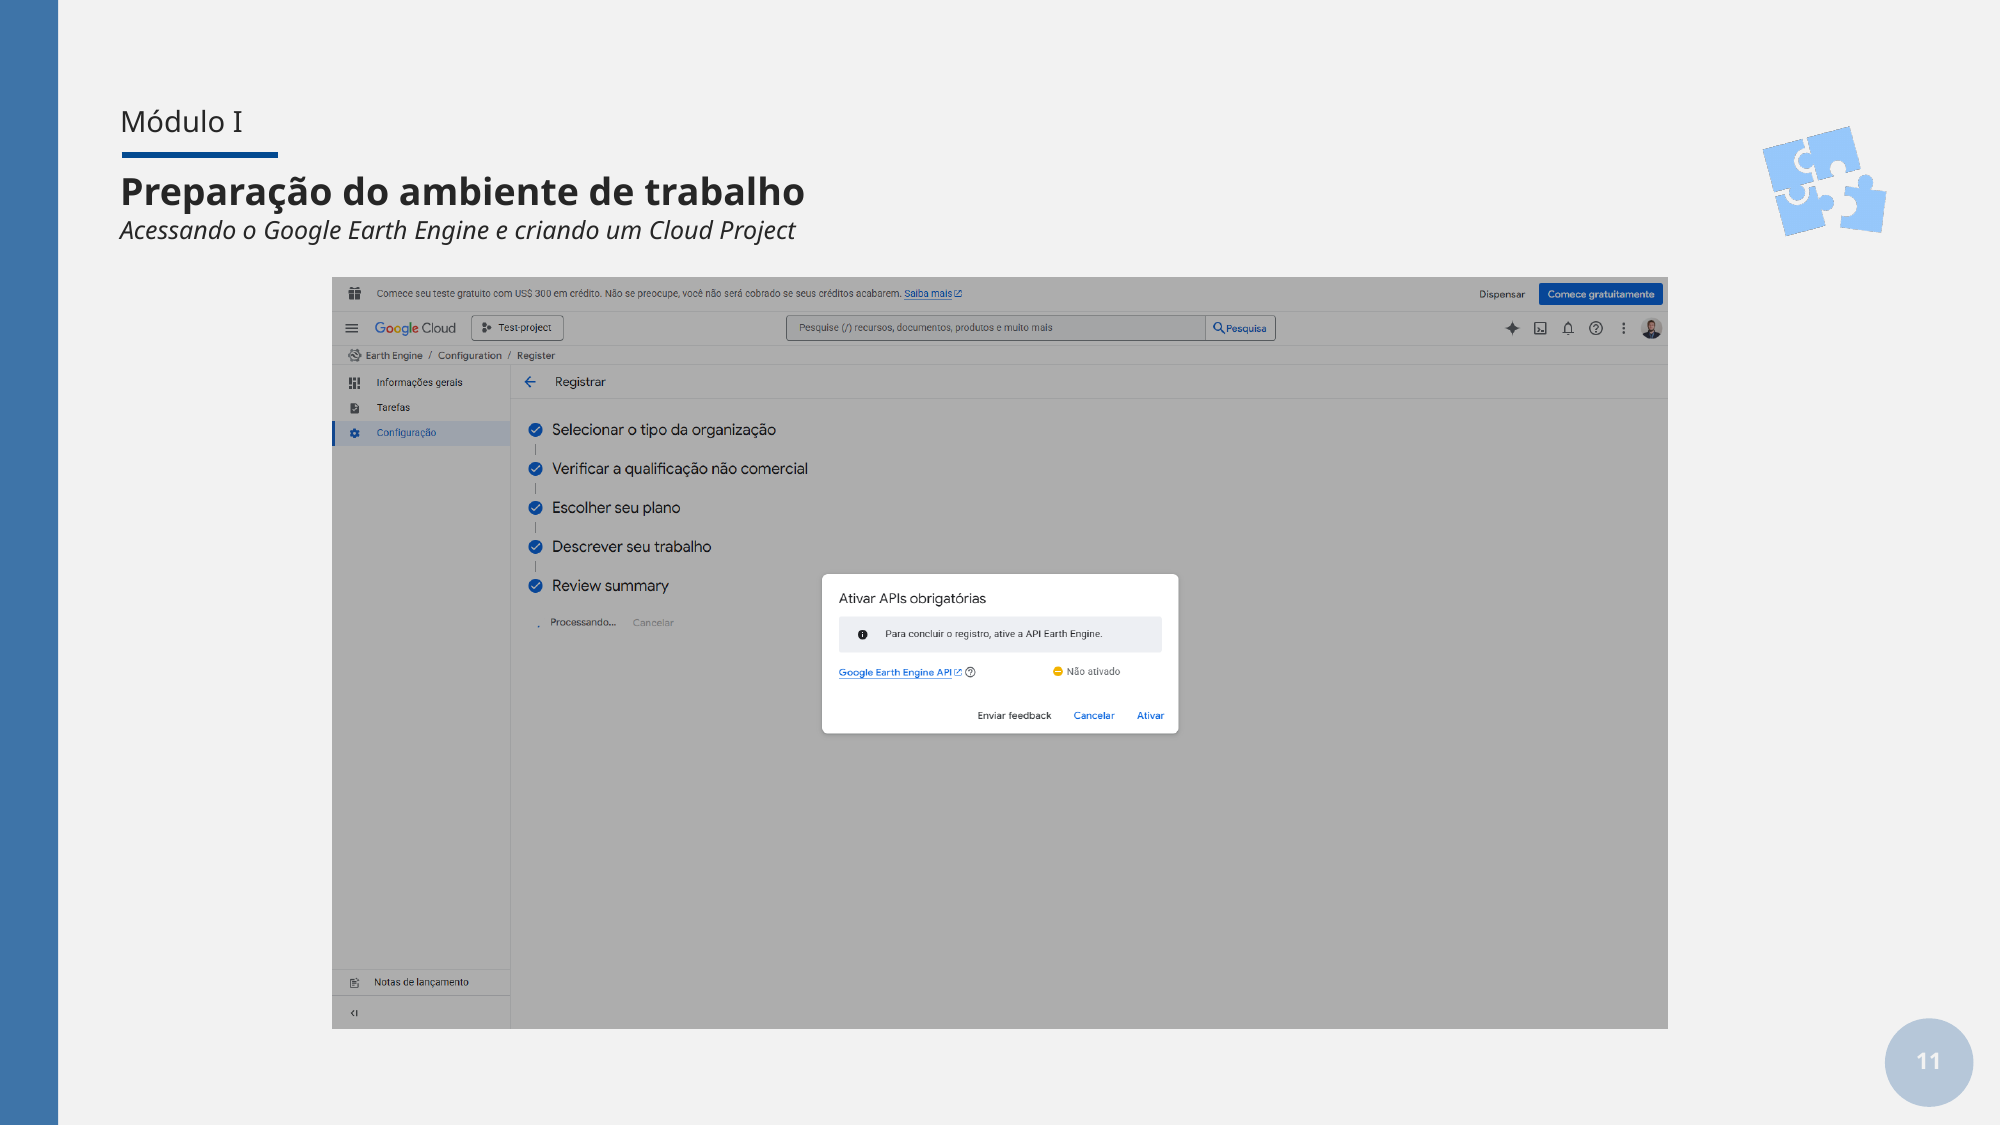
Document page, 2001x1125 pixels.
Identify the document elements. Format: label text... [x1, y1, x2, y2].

text_box 11 [1883, 1017, 1975, 1108]
text_box Acessando o Google Earth Engine e criando um Cloud Project [105, 200, 1000, 264]
title Módulo I [105, 91, 279, 155]
picture [332, 277, 1668, 1029]
text_box Preparação do ambiente de trabalho [105, 161, 1000, 200]
picture [1737, 97, 1920, 281]
text_box [0, 0, 59, 1125]
